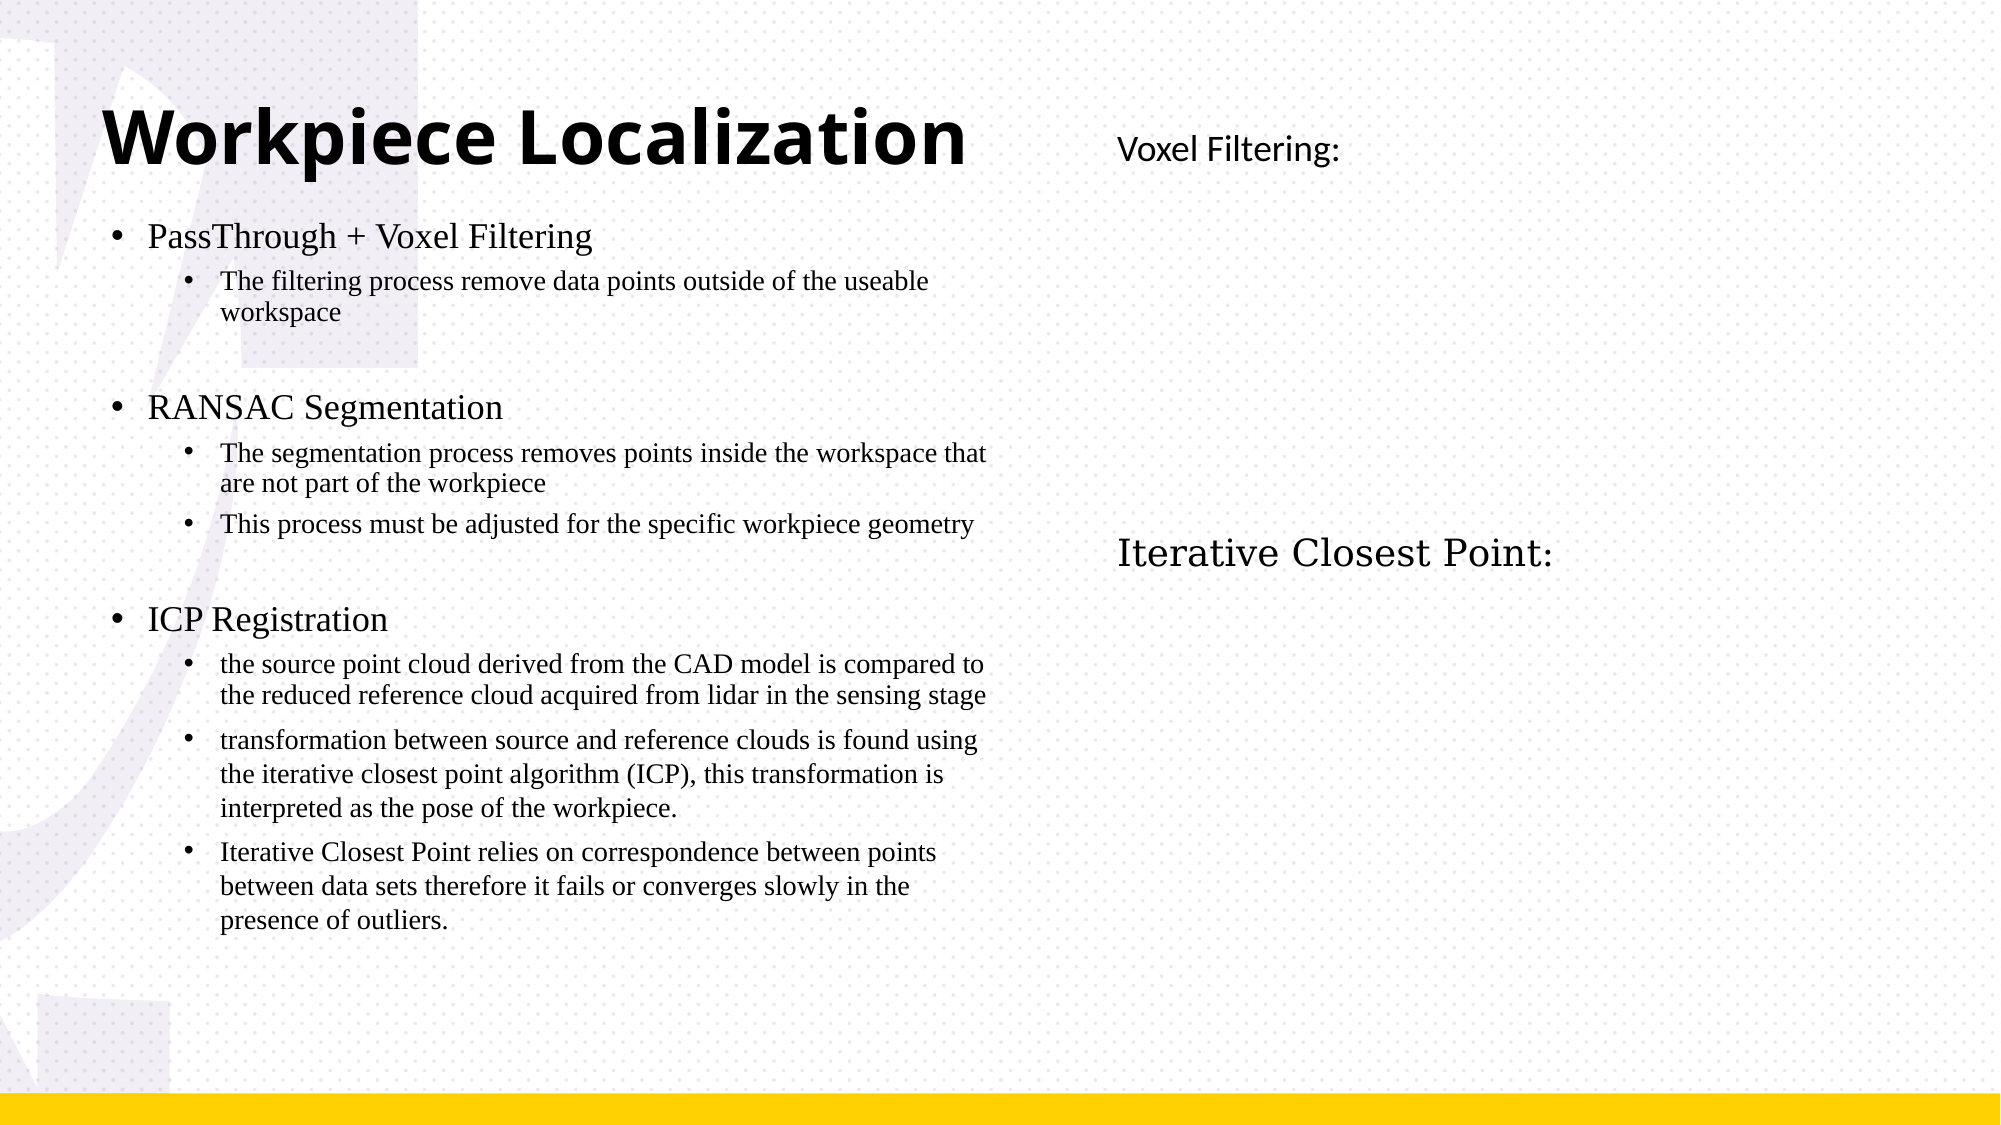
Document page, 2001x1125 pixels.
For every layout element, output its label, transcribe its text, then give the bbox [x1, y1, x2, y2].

picture [0, 0, 2001, 1125]
title Workpiece Localization [86, 31, 1325, 249]
text_box PassThrough + Voxel Filtering The filtering process remove data points outside of the useable workspace RANSAC Segmentation The segmentation process removes points inside the workspace that are not part of the workpiece This process must be adjusted for the specific workpiece geometry ICP Registration the source point cloud derived from the CAD model is compared to the reduced reference cloud acquired from lidar in the sensing stage transformation between source and reference clouds is found using the iterative closest point algorithm (ICP), this transformation is interpreted as the pose of the workpiece. Iterative Closest Point relies on correspondence between points between data sets therefore it fails or converges slowly in the presence of outliers. [96, 209, 1009, 988]
